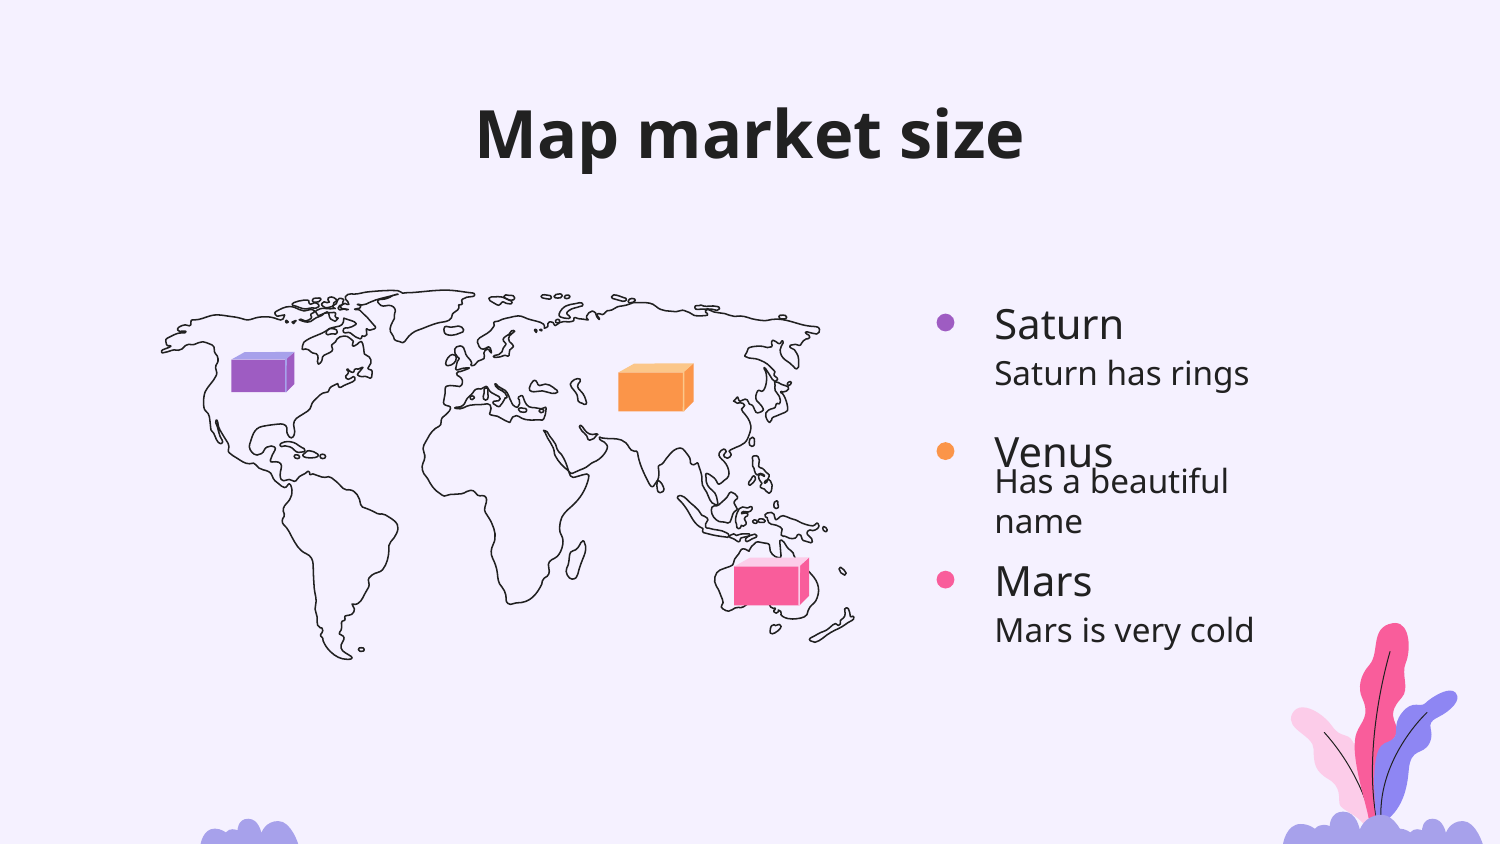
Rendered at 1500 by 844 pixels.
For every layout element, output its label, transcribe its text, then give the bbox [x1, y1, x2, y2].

text_box [936, 570, 955, 589]
subtitle Mars is very cold [979, 606, 1339, 653]
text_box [231, 351, 295, 393]
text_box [618, 363, 694, 412]
text_box [936, 442, 955, 461]
text_box [936, 313, 955, 332]
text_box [160, 289, 855, 660]
subtitle Has a beautiful name [979, 477, 1339, 525]
title Map market size [116, 87, 1383, 177]
title Mars [979, 553, 1339, 606]
title Saturn [979, 296, 1339, 349]
subtitle Saturn has rings [979, 349, 1339, 396]
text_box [733, 557, 810, 606]
title Venus [979, 425, 1339, 477]
